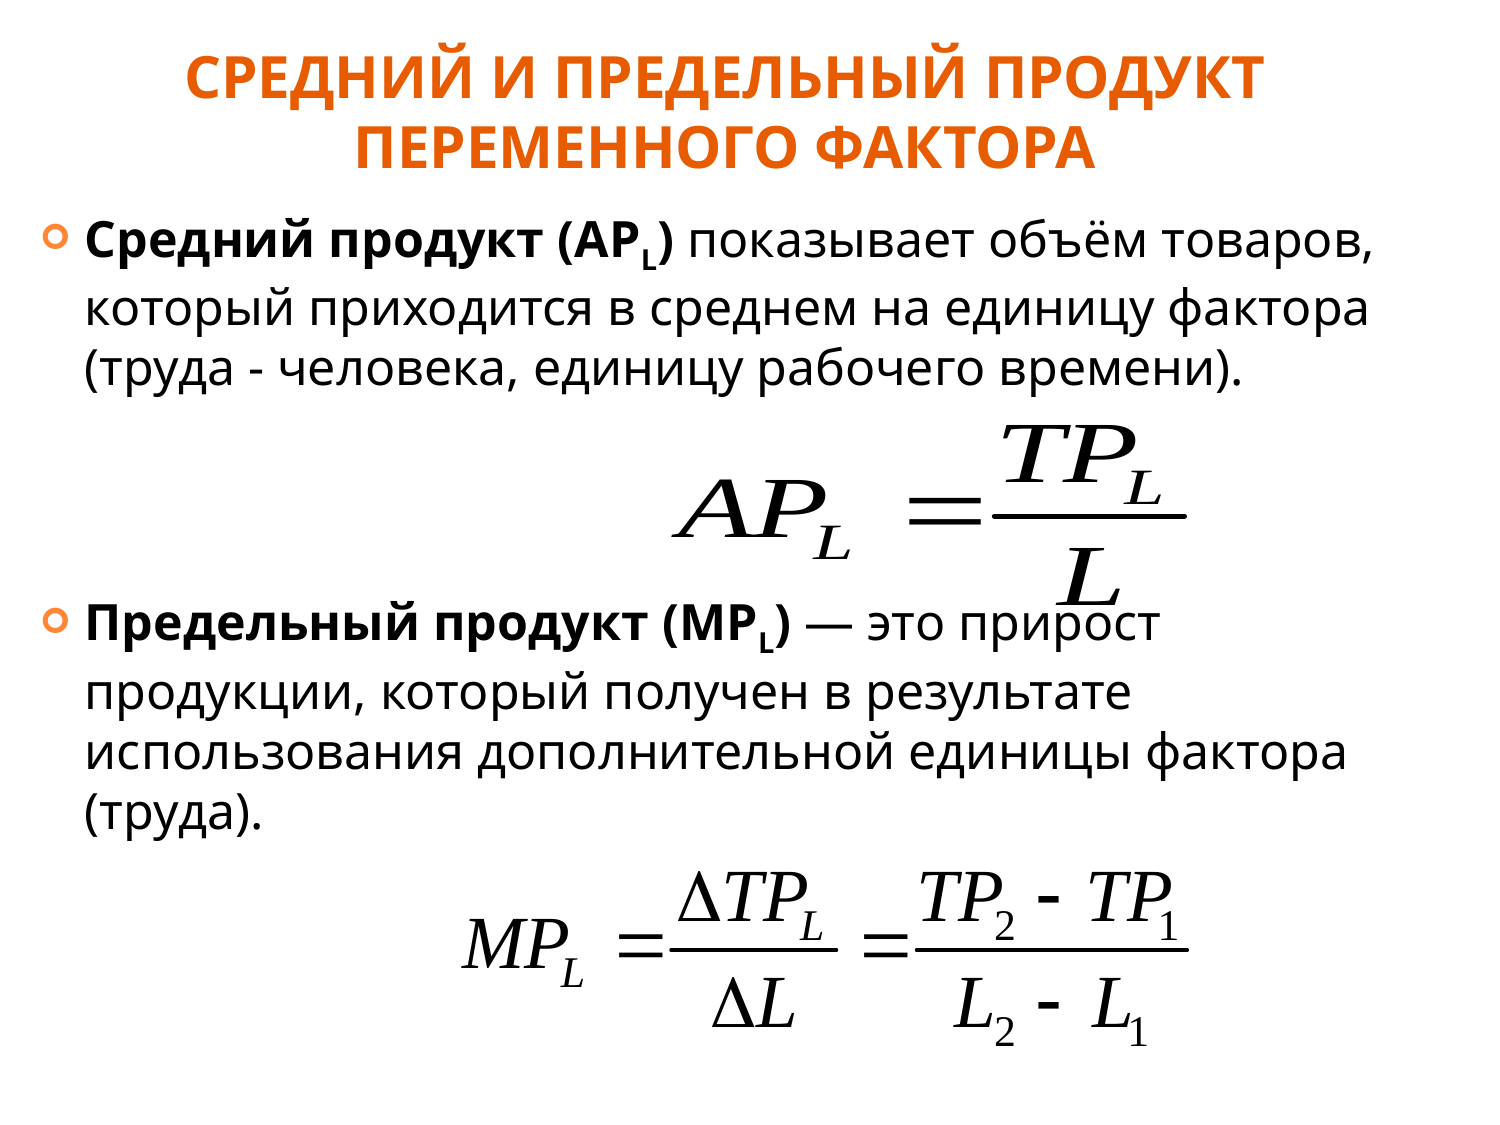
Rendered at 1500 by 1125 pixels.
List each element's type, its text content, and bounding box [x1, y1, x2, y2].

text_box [649, 399, 1207, 626]
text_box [449, 849, 1201, 1063]
list Средний продукт (APL) показывает объём товаров, который приходится в среднем на единицу фактора (труда - человека, единицу рабочего времени). Предельный продукт (MPL) — это прирост продукции, который получен в результате использования дополнительной единицы фактора (труда). [24, 199, 1426, 1000]
title СРЕДНИЙ И ПРЕДЕЛЬНЫЙ ПРОДУКТ ПЕРЕМЕННОГО ФАКТОРА [75, 0, 1375, 188]
